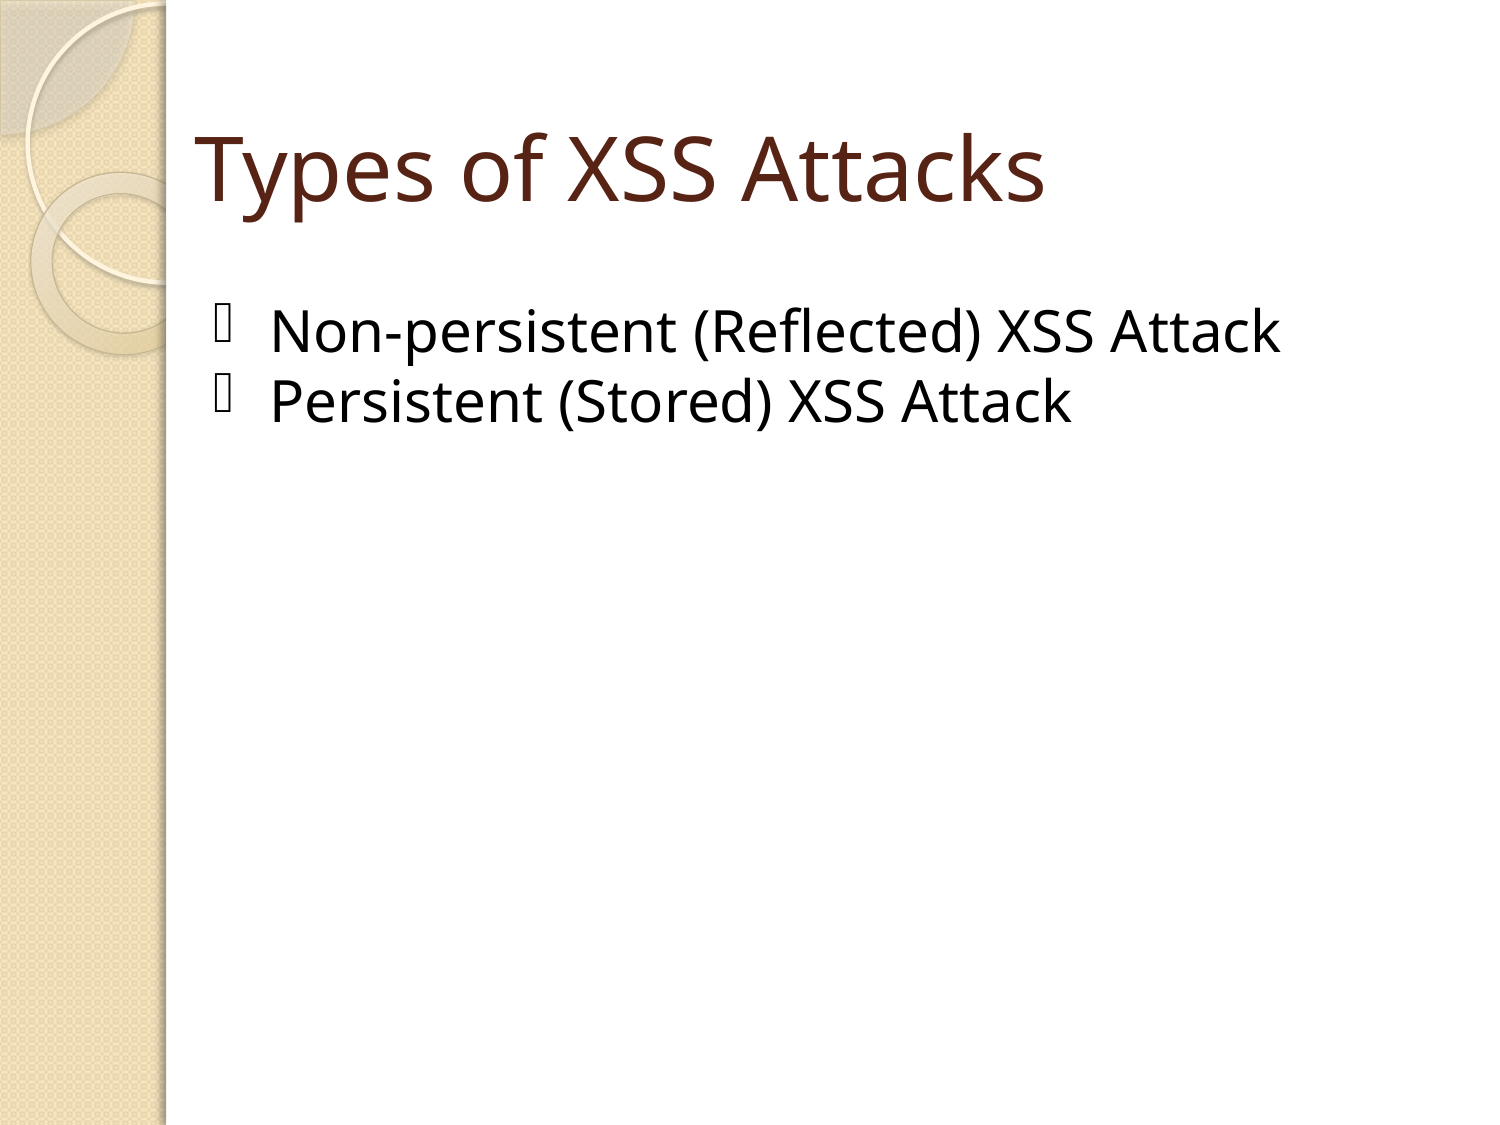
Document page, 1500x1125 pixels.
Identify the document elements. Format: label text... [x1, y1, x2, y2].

title Types of XSS Attacks [179, 97, 1500, 223]
list Non-persistent (Reflected) XSS Attack Persistent (Stored) XSS Attack [179, 278, 1500, 618]
